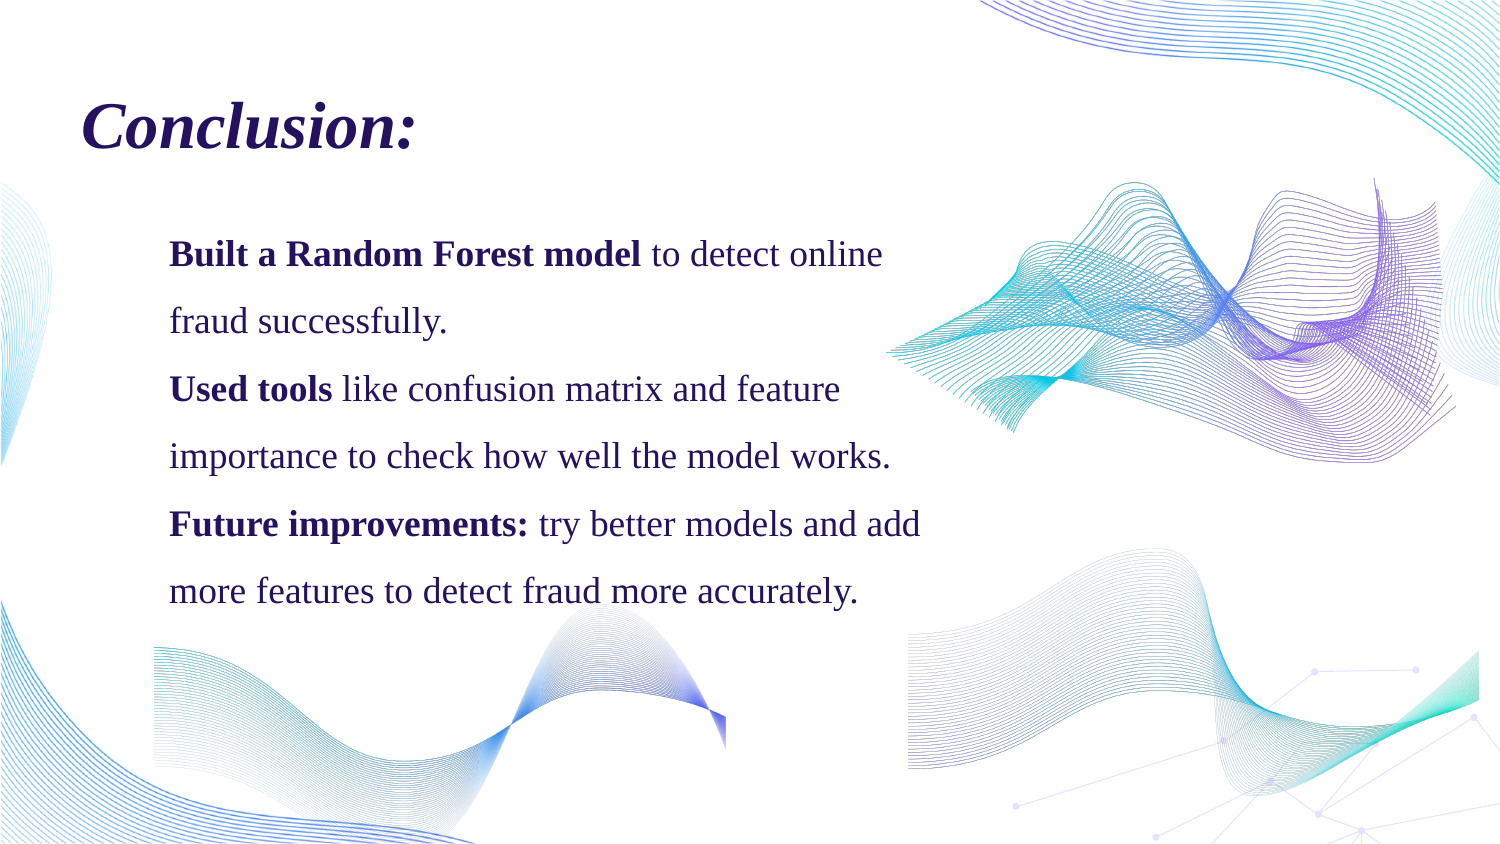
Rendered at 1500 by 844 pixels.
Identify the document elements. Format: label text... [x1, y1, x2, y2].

subtitle Built a Random Forest model to detect online fraud successfully. Used tools like confusion matrix and feature importance to check how well the model works. Future improvements: try better models and add more features to detect fraud more accurately. [129, 191, 880, 387]
title Conclusion: [66, 67, 541, 162]
picture [908, 548, 1479, 796]
picture [1, 152, 727, 844]
picture [885, 1, 1499, 463]
